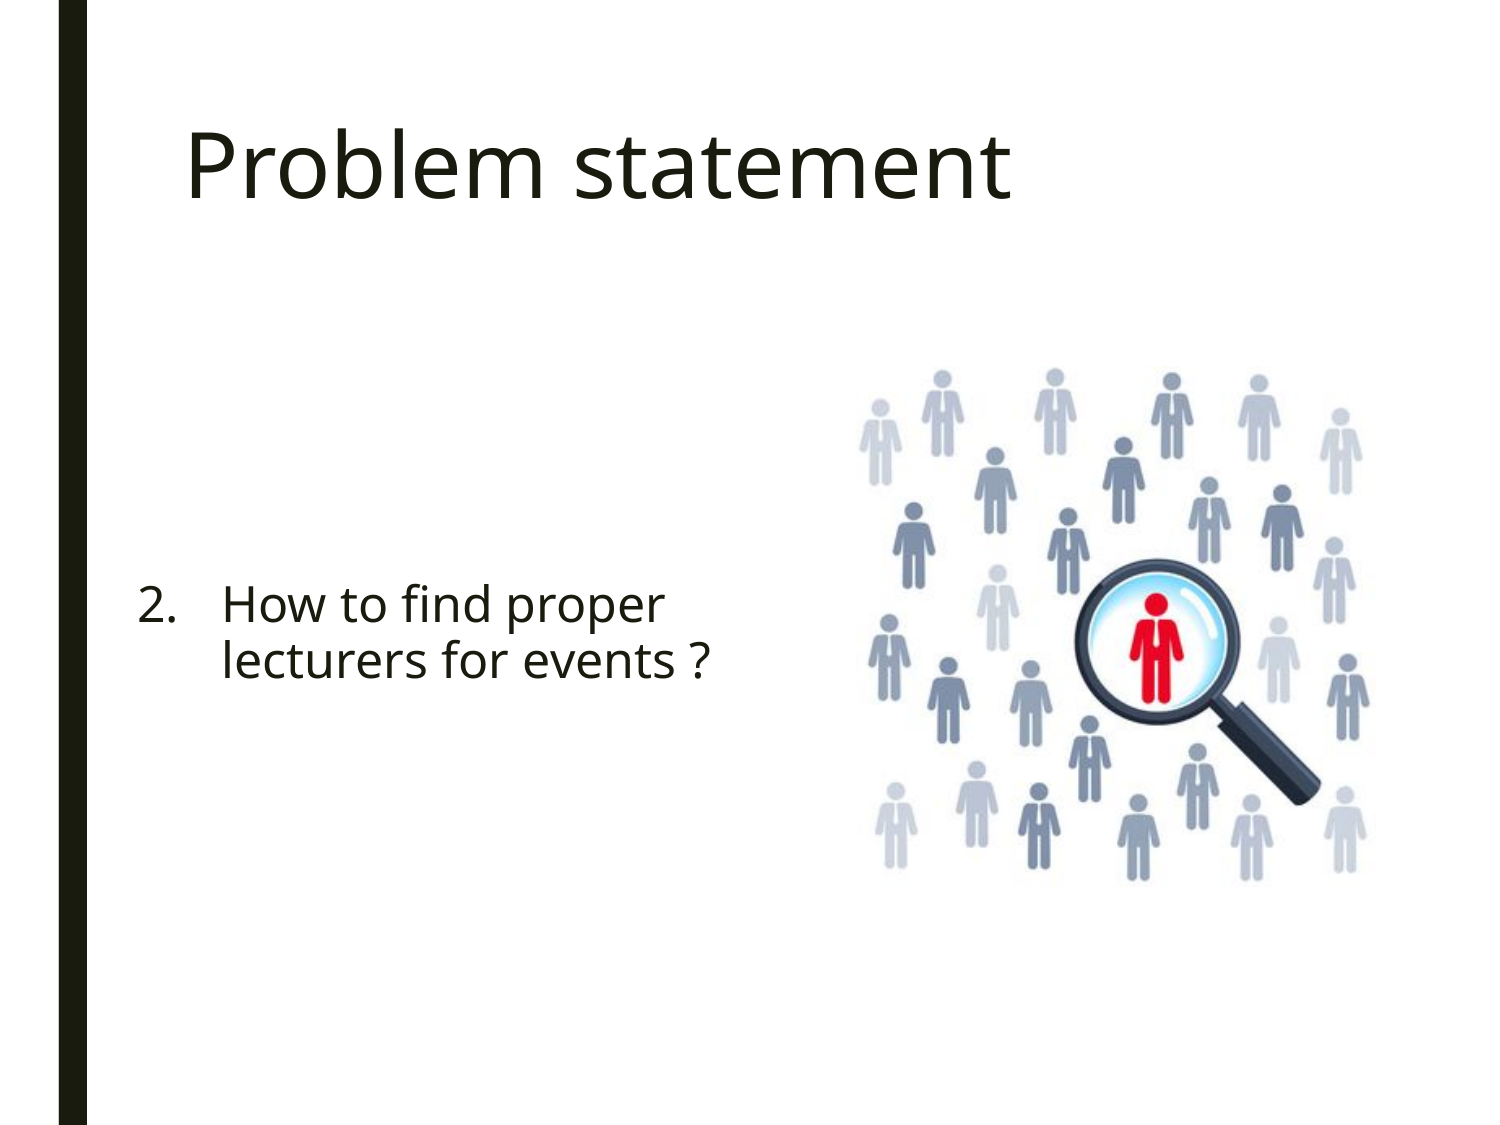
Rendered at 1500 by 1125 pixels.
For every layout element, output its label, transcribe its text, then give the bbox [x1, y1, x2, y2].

list How to find proper lecturers for events ? [122, 262, 869, 1005]
picture [856, 366, 1377, 887]
title Problem statement [168, 112, 1351, 357]
